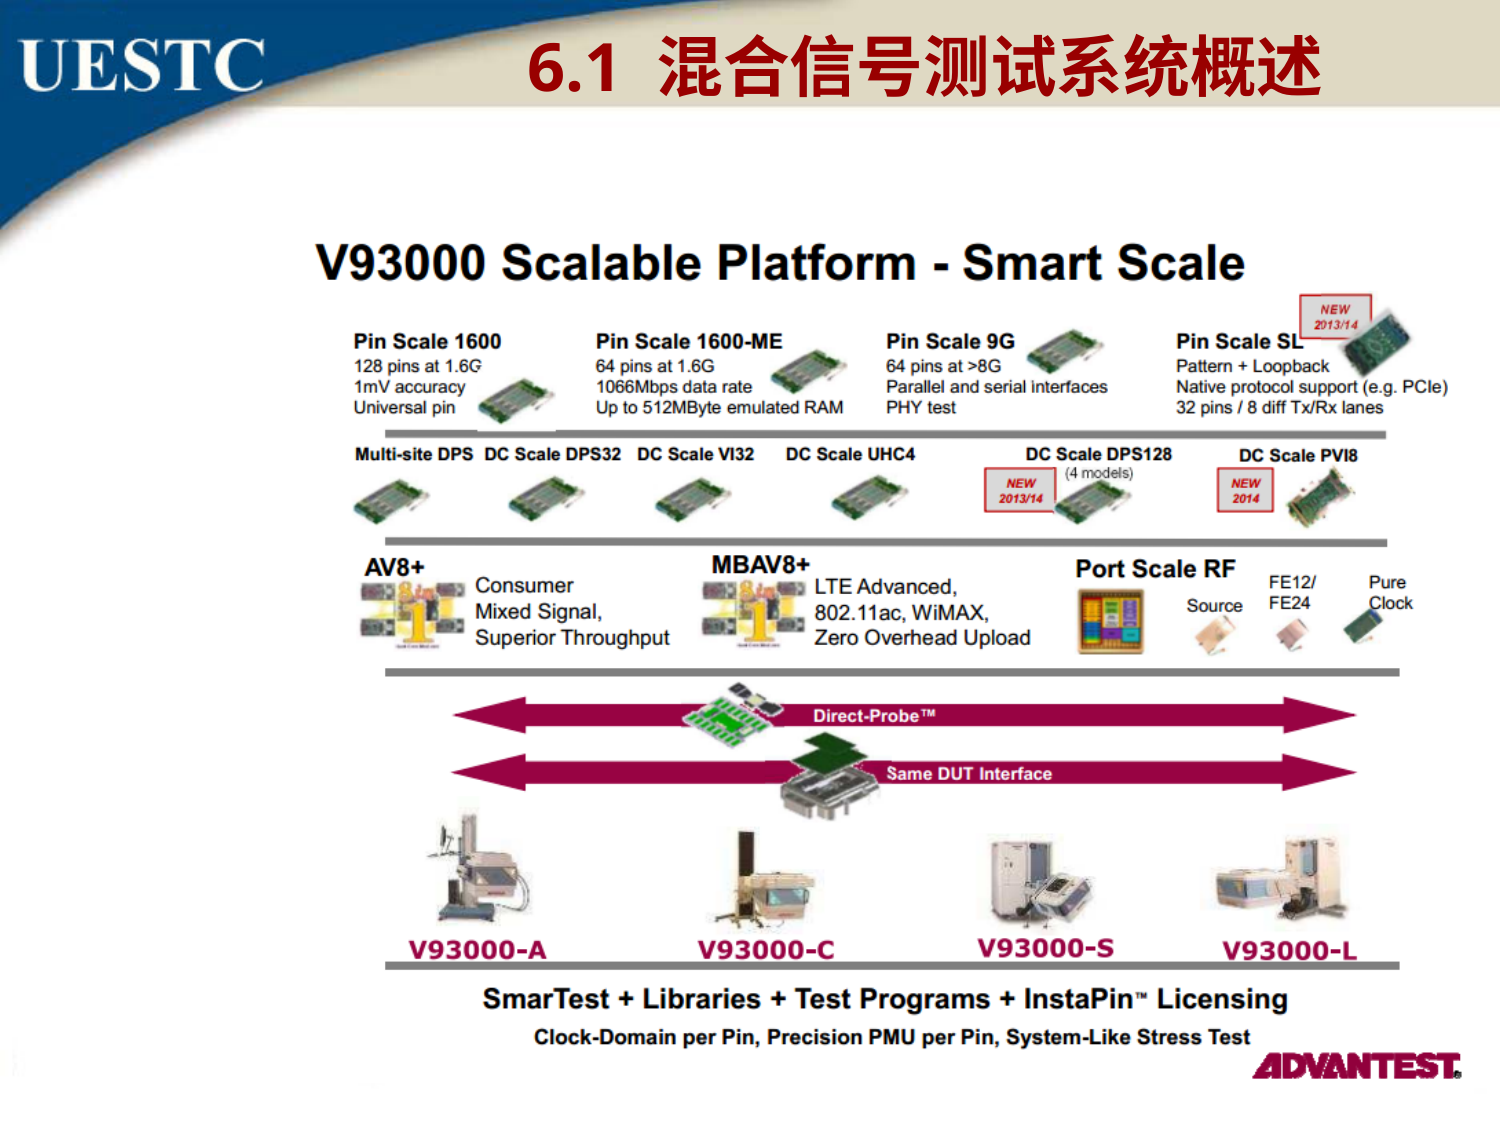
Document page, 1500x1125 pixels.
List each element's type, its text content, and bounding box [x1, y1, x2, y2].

picture [0, 0, 1500, 1125]
text_box 6.1 混合信号测试系统概述 [382, 0, 1476, 141]
